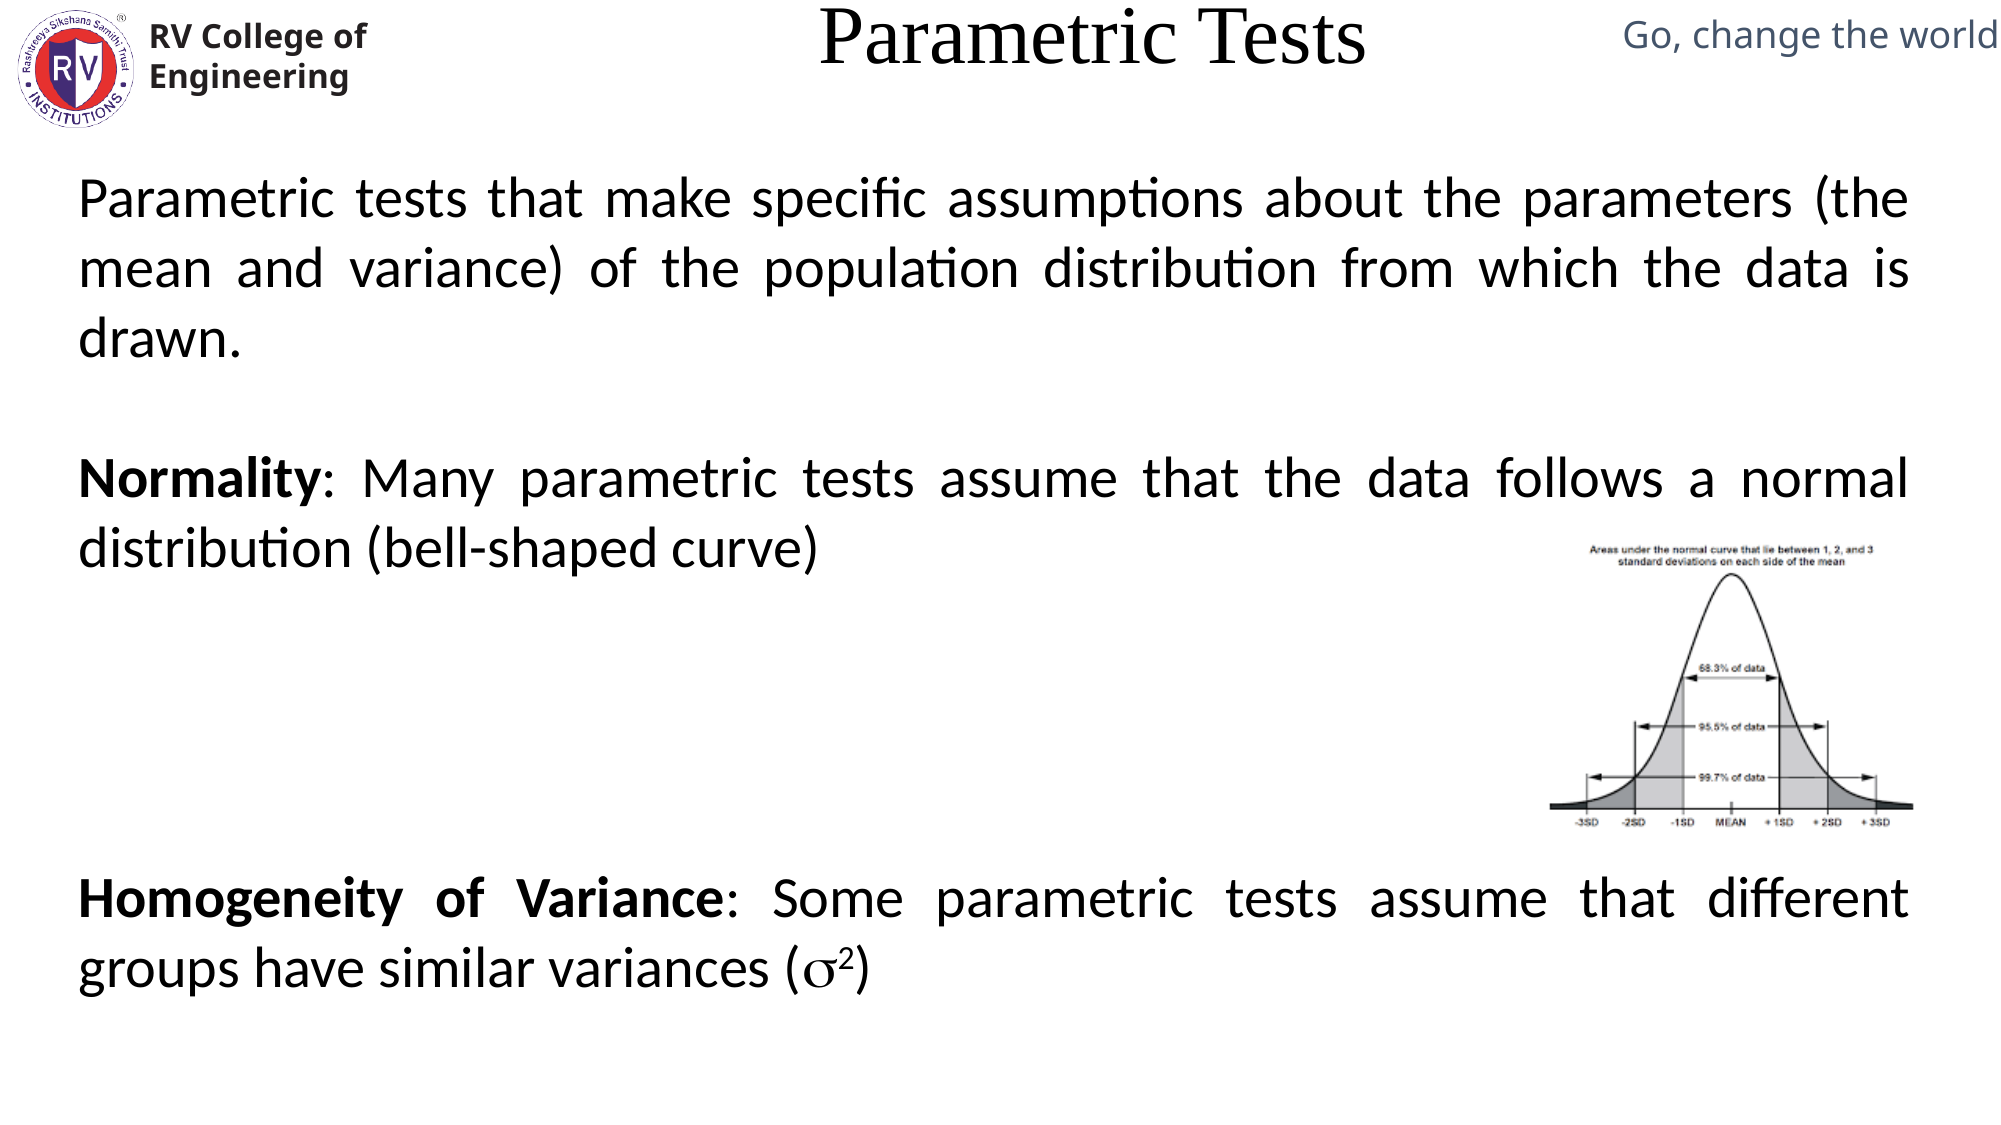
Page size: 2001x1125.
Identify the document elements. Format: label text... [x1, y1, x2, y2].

picture [1522, 528, 1926, 835]
text_box Mechanical Engineering Department [735, 45, 2000, 241]
text_box Parametric Tests [261, 0, 1926, 88]
text_box Parametric tests that make specific assumptions about the parameters (the mean and variance) of the population distribution from which the data is drawn. Normality: Many parametric tests assume that the data follows a normal distribution (bell-shaped curve) Homogeneity of Variance: Some parametric tests assume that different groups have similar variances (2) [64, 151, 1926, 1007]
picture [17, 10, 134, 128]
